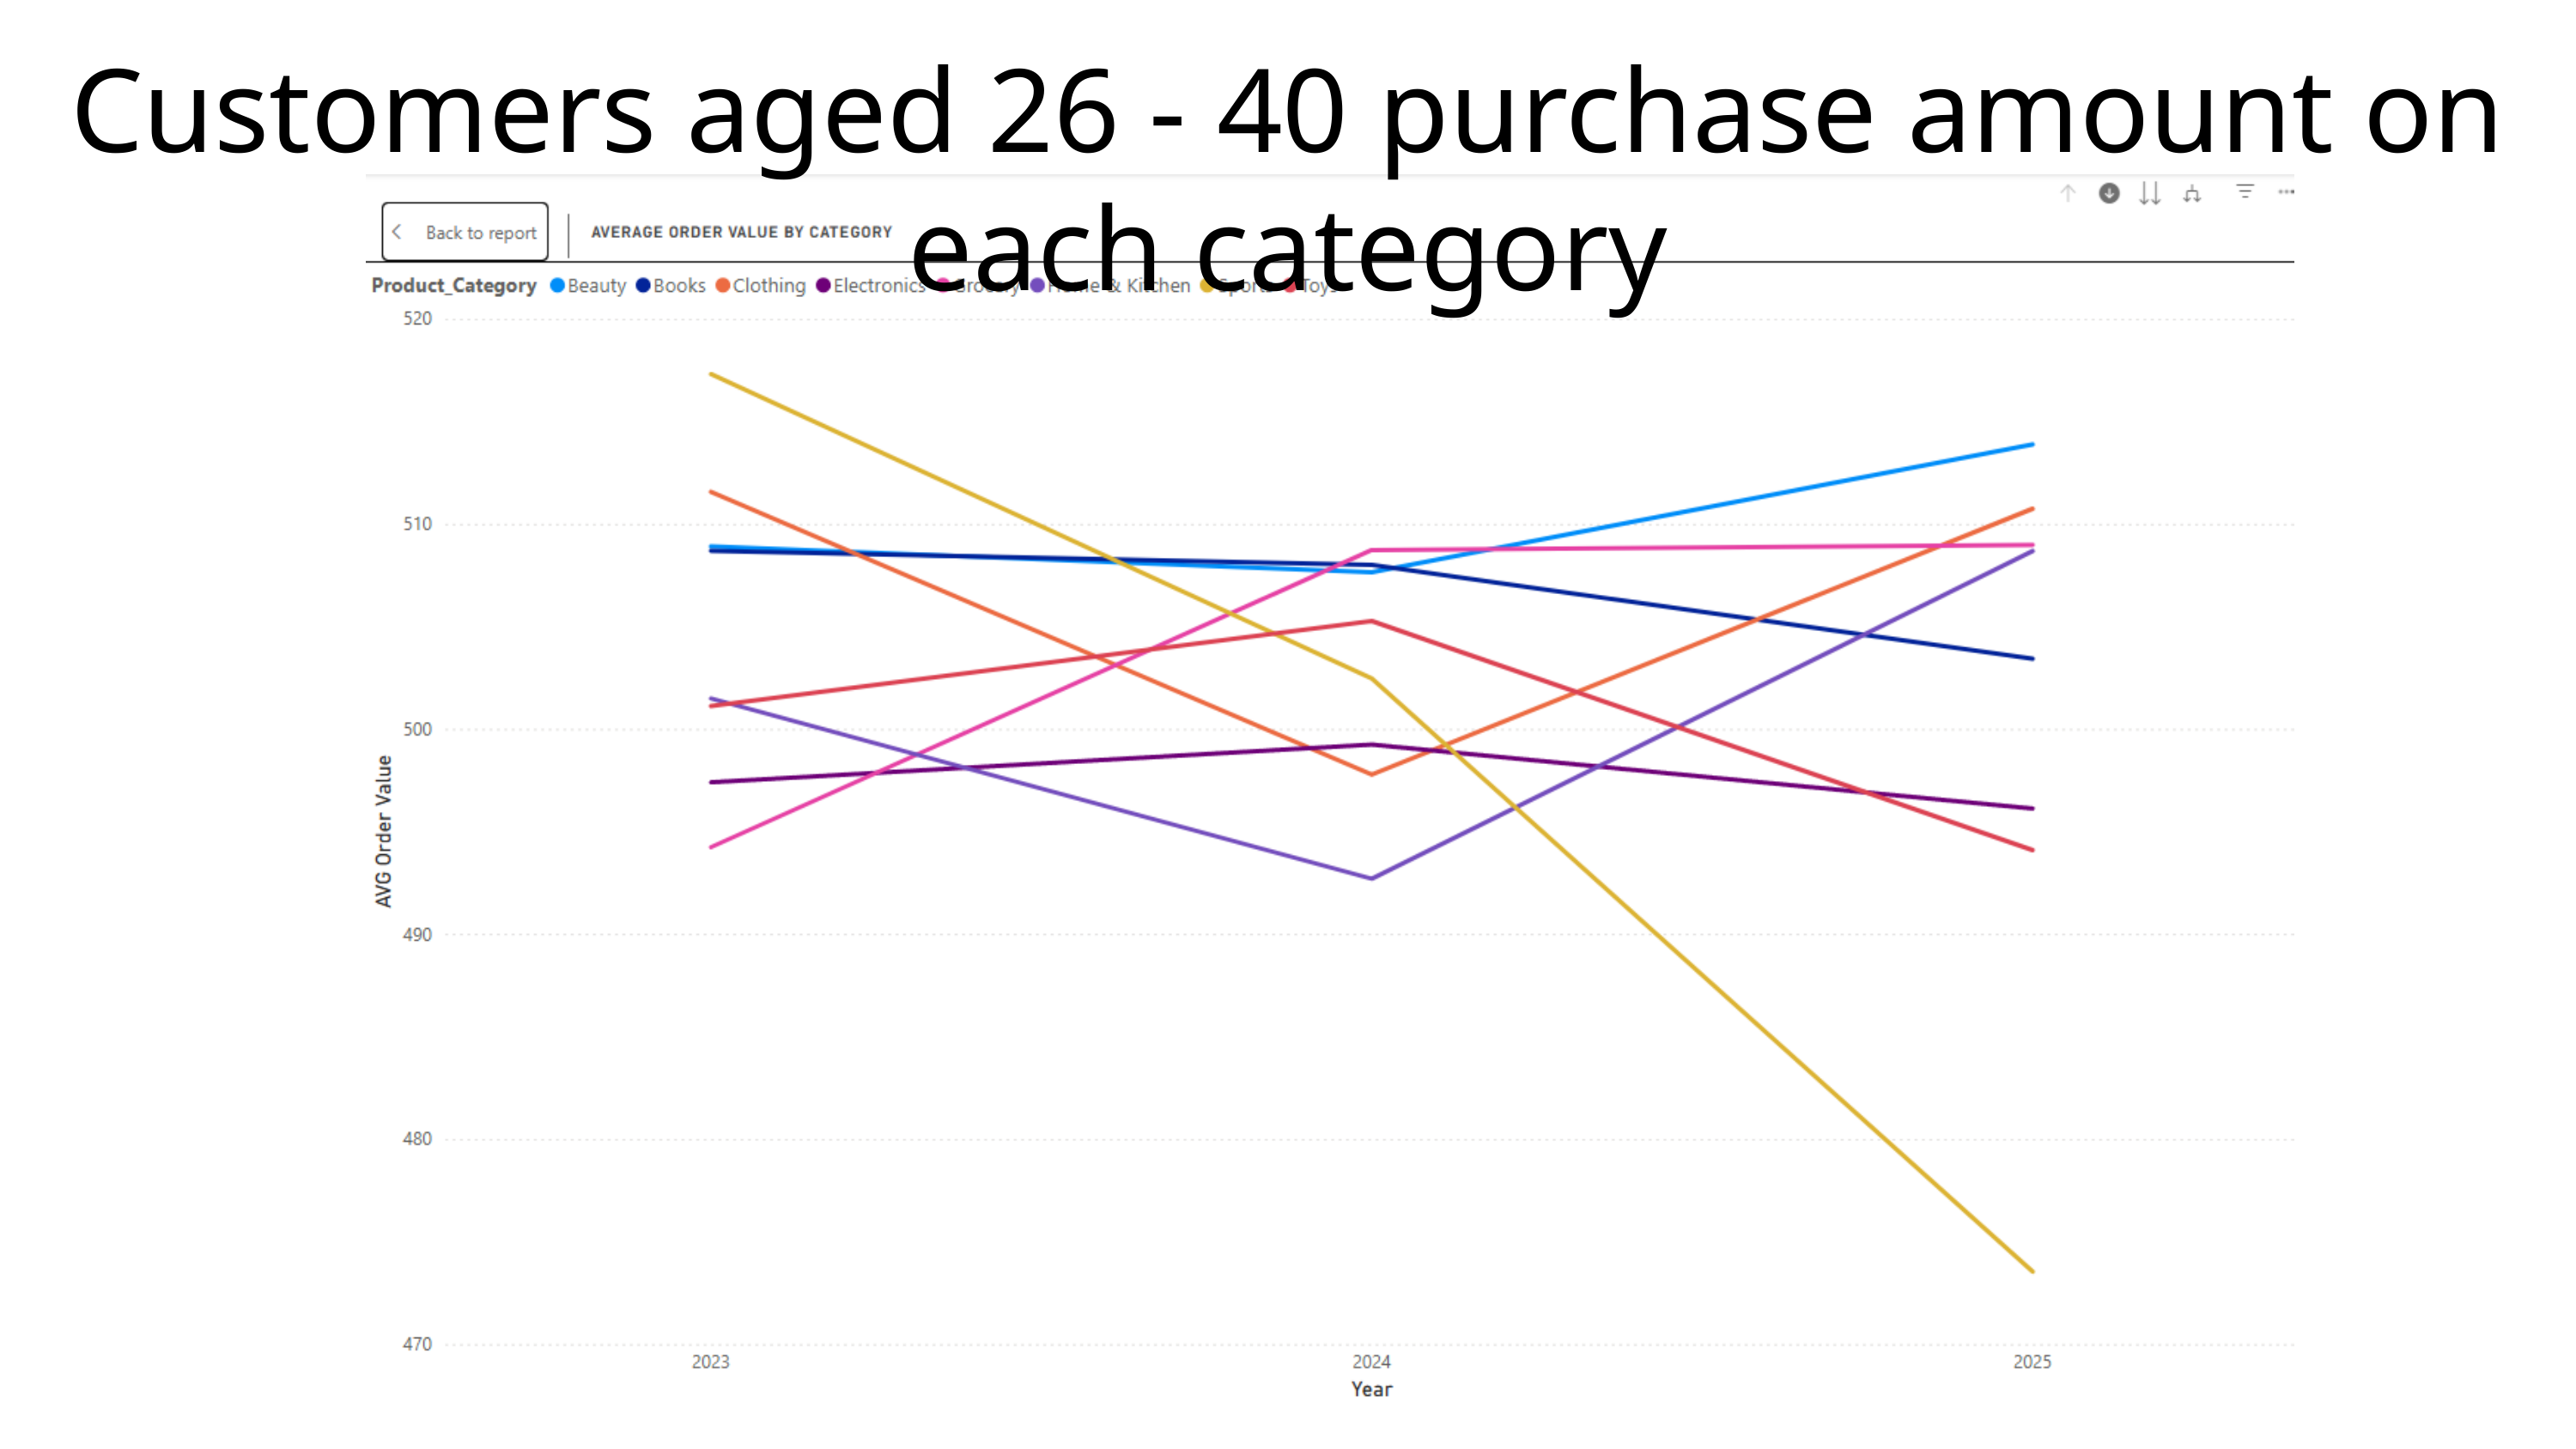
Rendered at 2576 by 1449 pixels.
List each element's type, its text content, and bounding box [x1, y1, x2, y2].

text_box Customers aged 26 - 40 purchase amount on each category [60, 36, 2516, 314]
text_box [365, 314, 2294, 1407]
